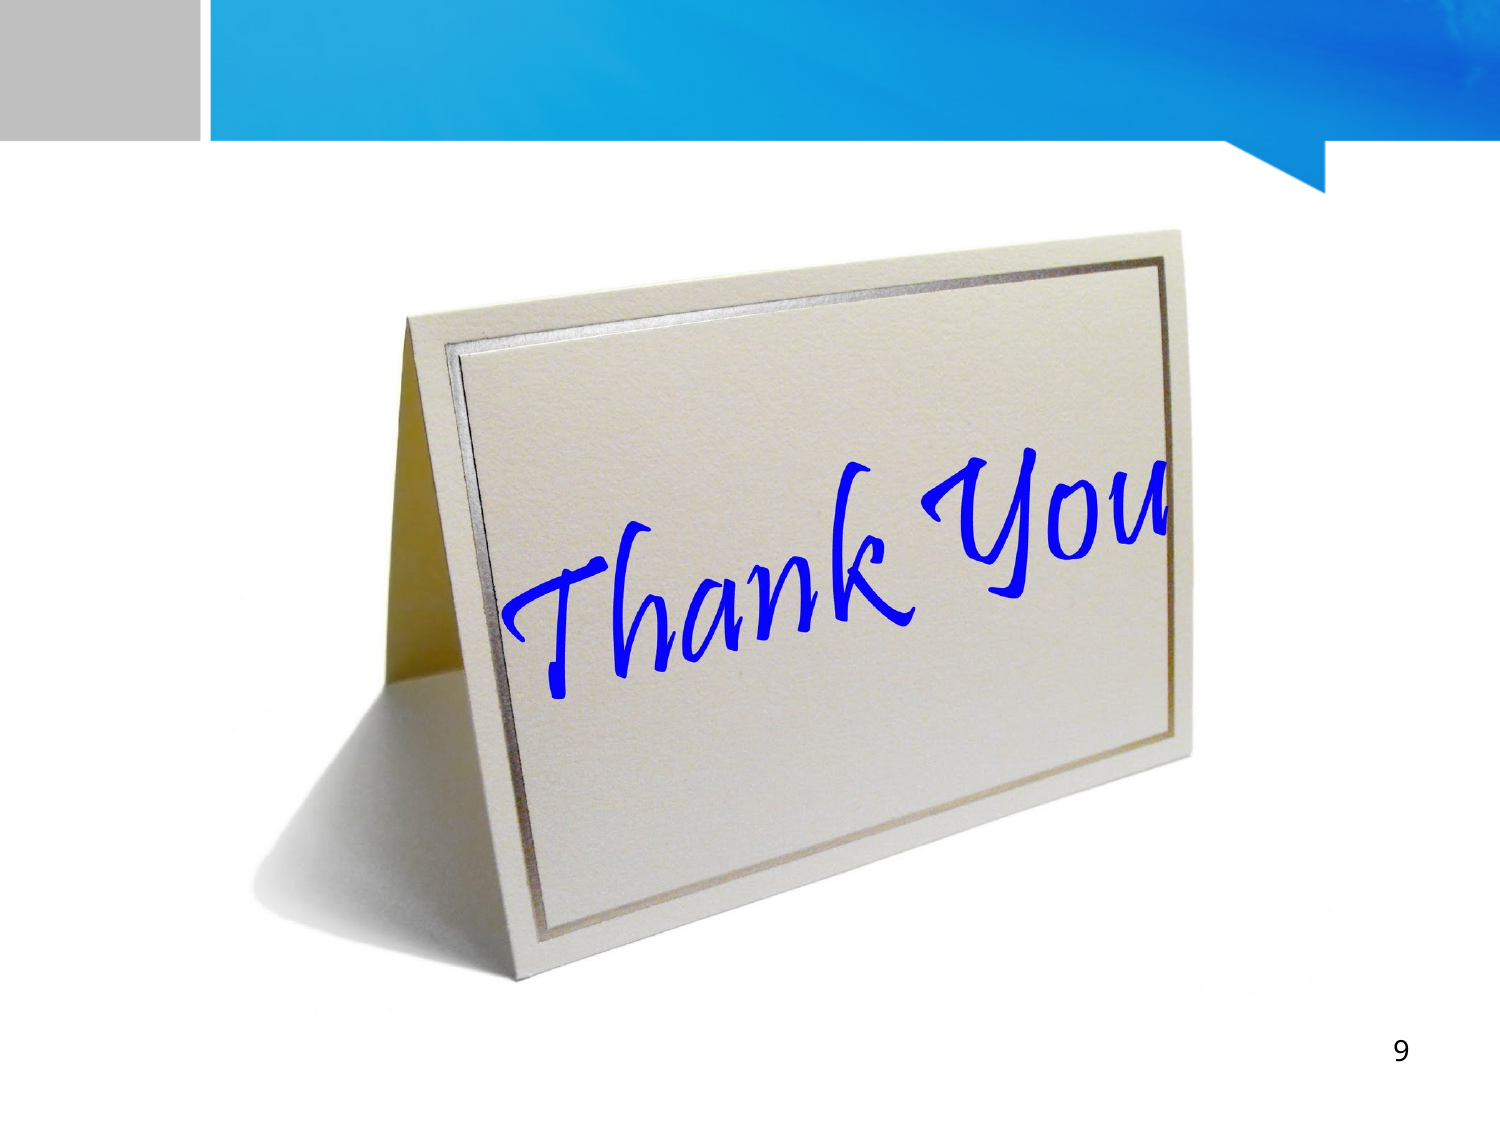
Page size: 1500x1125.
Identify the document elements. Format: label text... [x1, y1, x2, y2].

picture [0, 0, 1500, 1125]
slide_number 9 [1074, 1024, 1425, 1103]
